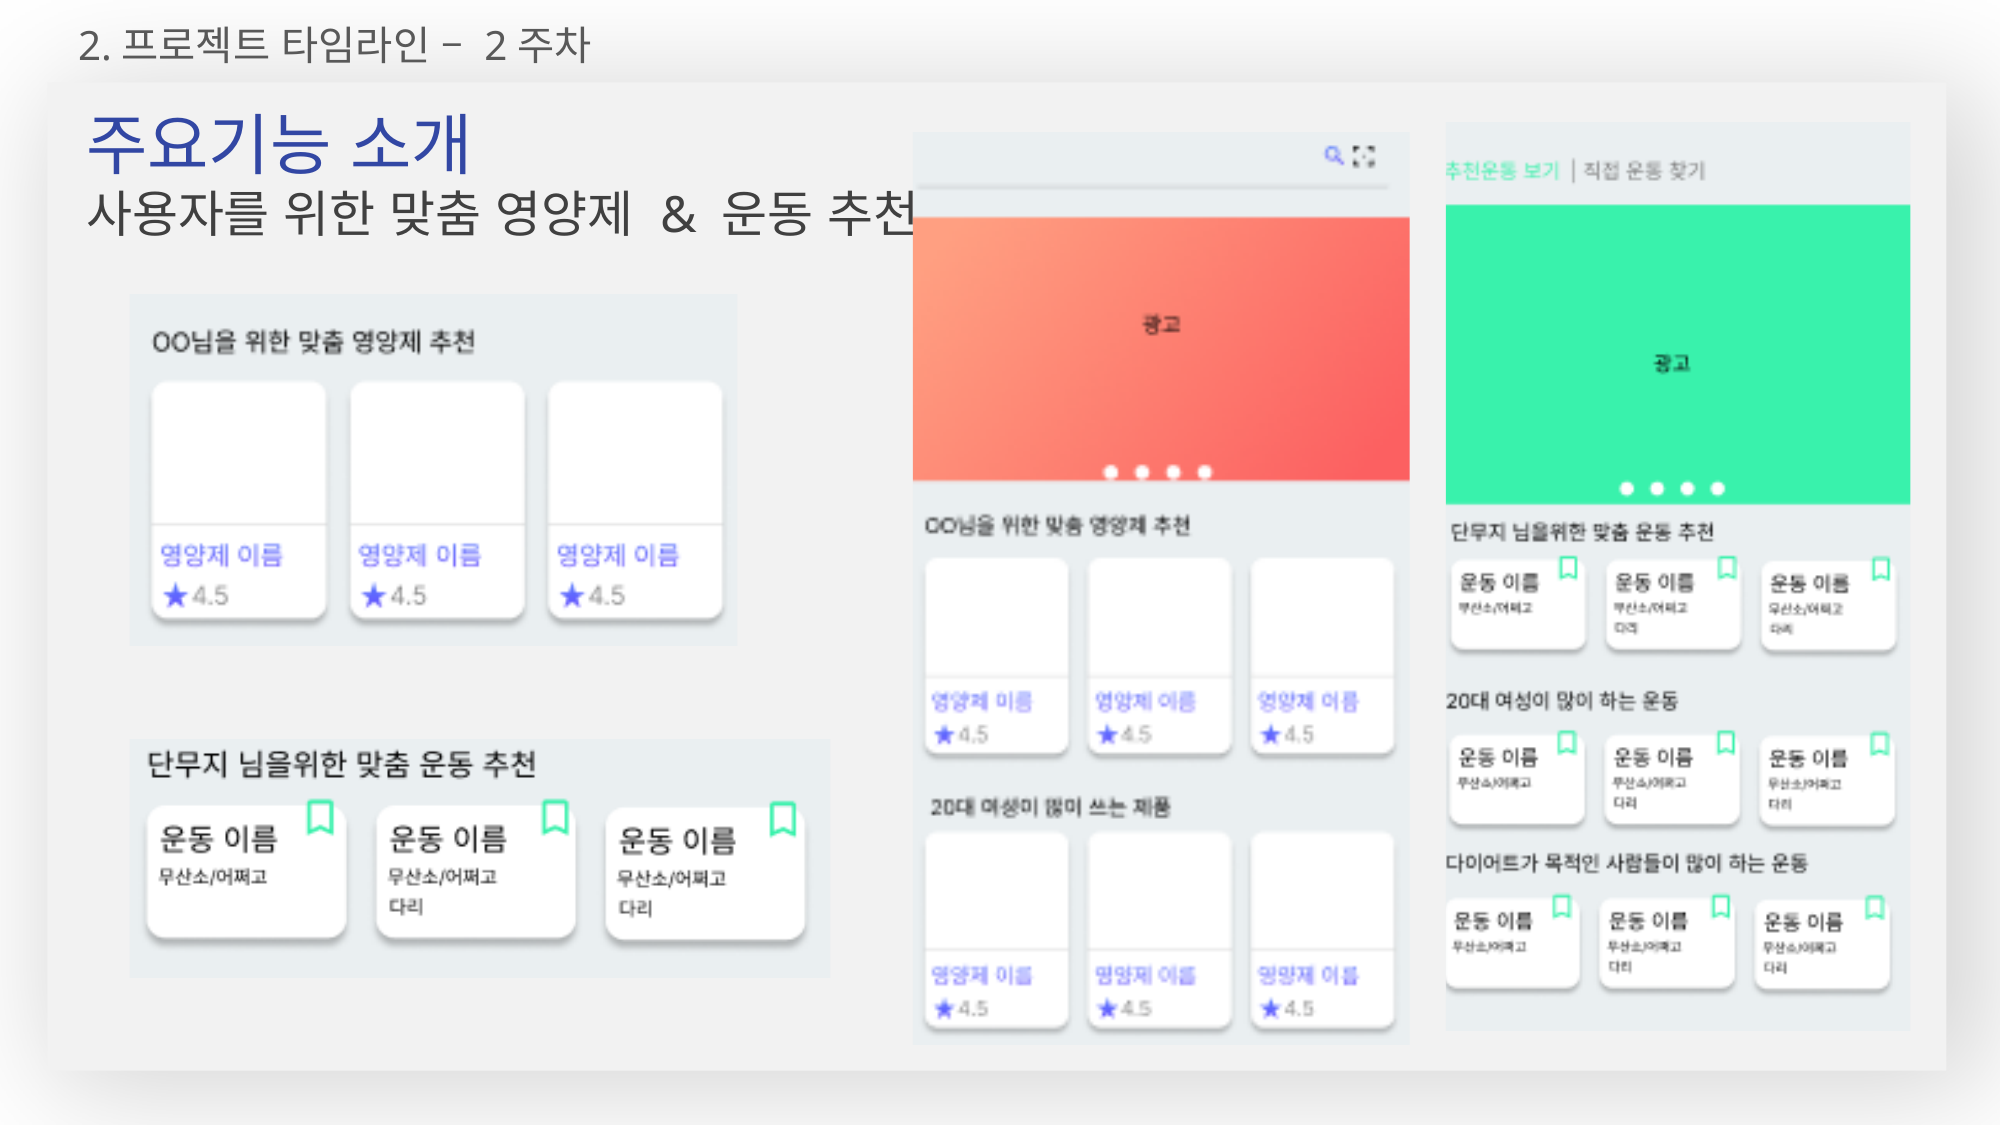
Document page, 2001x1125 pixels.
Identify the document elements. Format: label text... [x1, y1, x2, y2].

text_box [46, 81, 1947, 1072]
picture [1445, 122, 1911, 1031]
picture [912, 132, 1410, 1045]
picture [129, 294, 738, 646]
text_box 주요기능 소개 사용자를 위한 맞춤 영양제 & 운동 추천 [71, 95, 1949, 251]
text_box 2.프로젝트 타임라인 – 2주차 [63, 12, 622, 83]
picture [129, 739, 831, 978]
